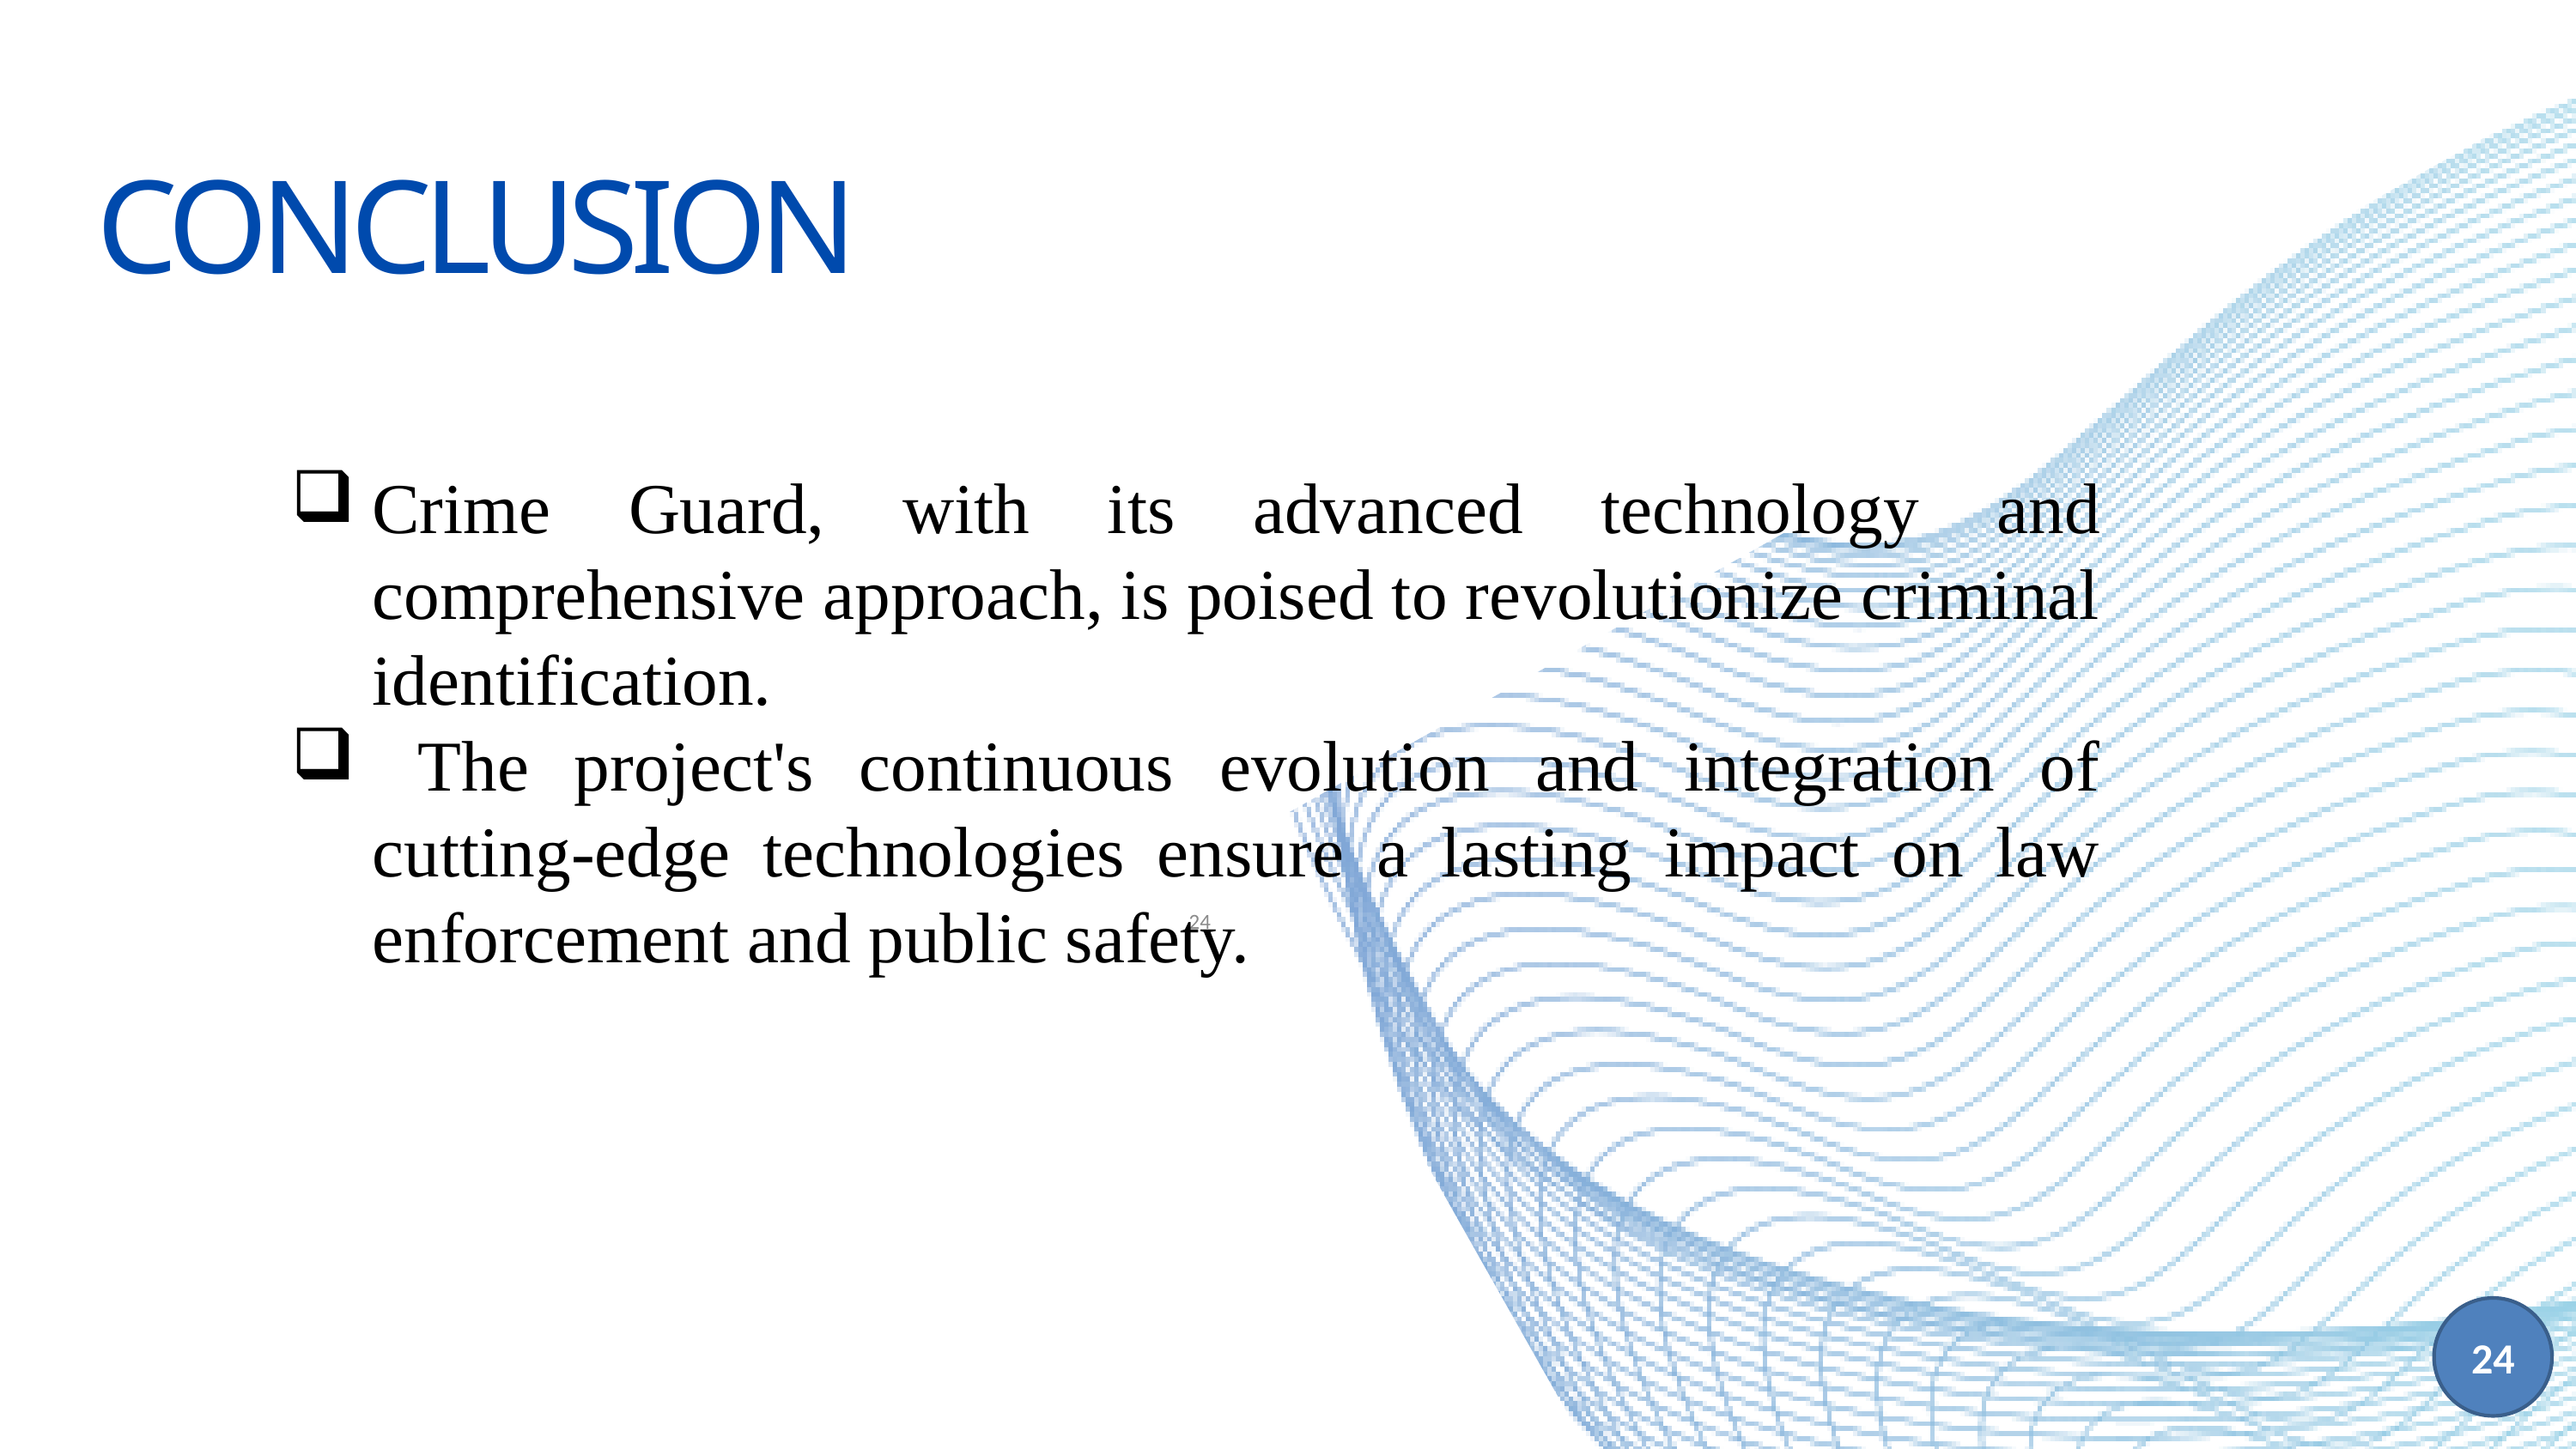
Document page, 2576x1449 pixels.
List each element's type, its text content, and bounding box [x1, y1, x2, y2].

text_box Crime Guard, with its advanced technology and comprehensive approach, is poised to revolutionize criminal identification. The project's continuous evolution and integration of cutting-edge technologies ensure a lasting impact on law enforcement and public safety. [278, 456, 2115, 984]
text_box [1324, 86, 2576, 1449]
text_box CONCLUSION [96, 66, 2555, 300]
text_box 24 [2432, 1295, 2555, 1418]
slide_number 24 [922, 894, 1224, 947]
